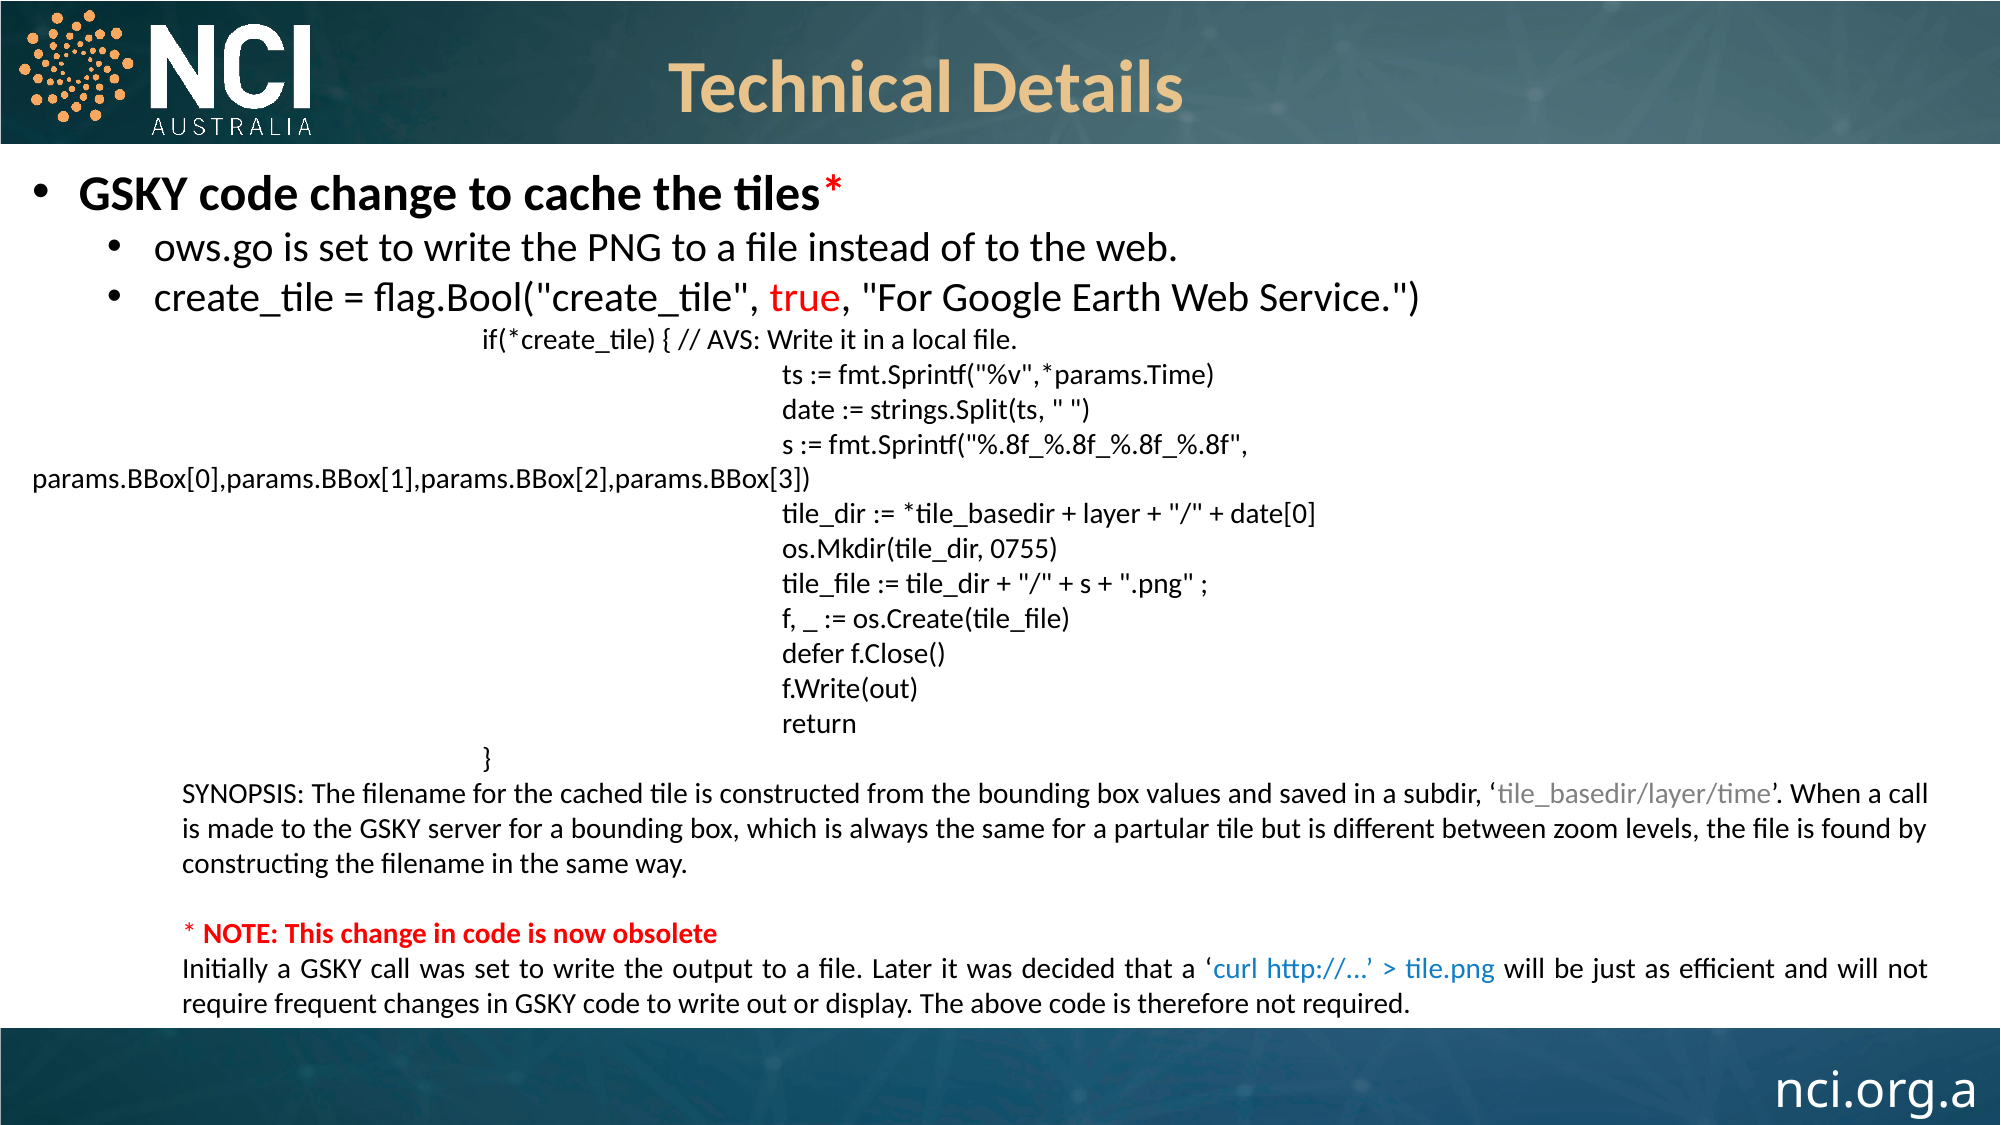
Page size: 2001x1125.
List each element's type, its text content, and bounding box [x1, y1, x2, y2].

picture [2, 1028, 2000, 1125]
text_box Technical Details [334, 29, 1519, 135]
picture [2, 2, 2000, 144]
text_box GSKY code change to cache the tiles* ows.go is set to write the PNG to a file instead of to the web. create_tile = flag.Bool("create_tile", true, "For Google Earth Web Service.") if(*create_tile) { // AVS: Write it in a local file. ts := fmt.Sprintf("%v",*params.Time) date := strings.Split(ts, " ") s := fmt.Sprintf("%.8f_%.8f_%.8f_%.8f", params.BBox[0],params.BBox[1],params.BBox[2],params.BBox[3]) tile_dir := *tile_basedir + layer + "/" + date[0] os.Mkdir(tile_dir, 0755) tile_file := tile_dir + "/" + s + ".png" ; f, _ := os.Create(tile_file) defer f.Close() f.Write(out) return } SYNOPSIS: The filename for the cached tile is constructed from the bounding box values and saved in a subdir, ‘tile_basedir/layer/time’. When a call is made to the GSKY server for a bounding box, which is always the same for a partular tile but is different between zoom levels, the file is found by constructing the filename in the same way. * NOTE: This change in code is now obsolete Initially a GSKY call was set to write the output to a file. Later it was decided that a ‘curl http://...’ > tile.png will be just as efficient and will not require frequent changes in GSKY code to write out or display. The above code is therefore not required. [17, 152, 1944, 1027]
